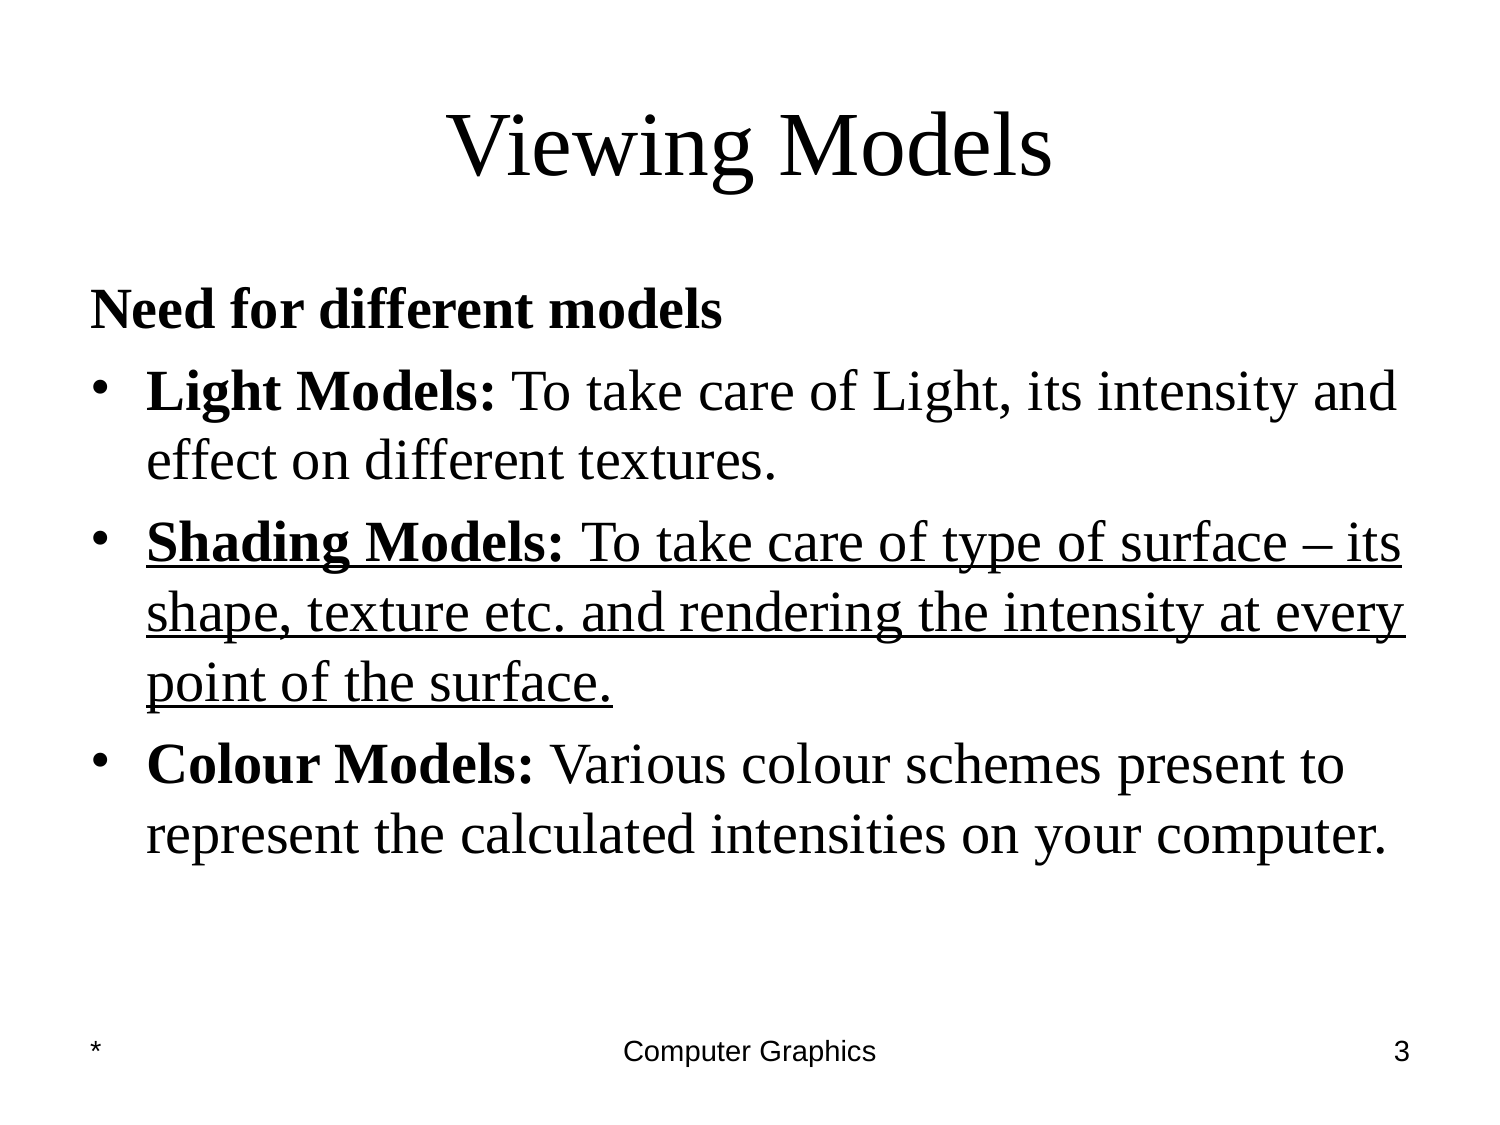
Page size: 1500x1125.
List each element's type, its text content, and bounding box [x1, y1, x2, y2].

title Viewing Models [75, 45, 1425, 233]
text_box ‹#› [1074, 1024, 1425, 1103]
text_box Computer Graphics [512, 1024, 988, 1103]
text_box * [75, 1024, 425, 1103]
list Need for different models Light Models: To take care of Light, its intensity and effect on different textures. Shading Models: To take care of type of surface – its shape, texture etc. and rendering the intensity at every point of the surface. Colour Models: Various colour schemes present to represent the calculated intensities on your computer. [75, 262, 1425, 1005]
